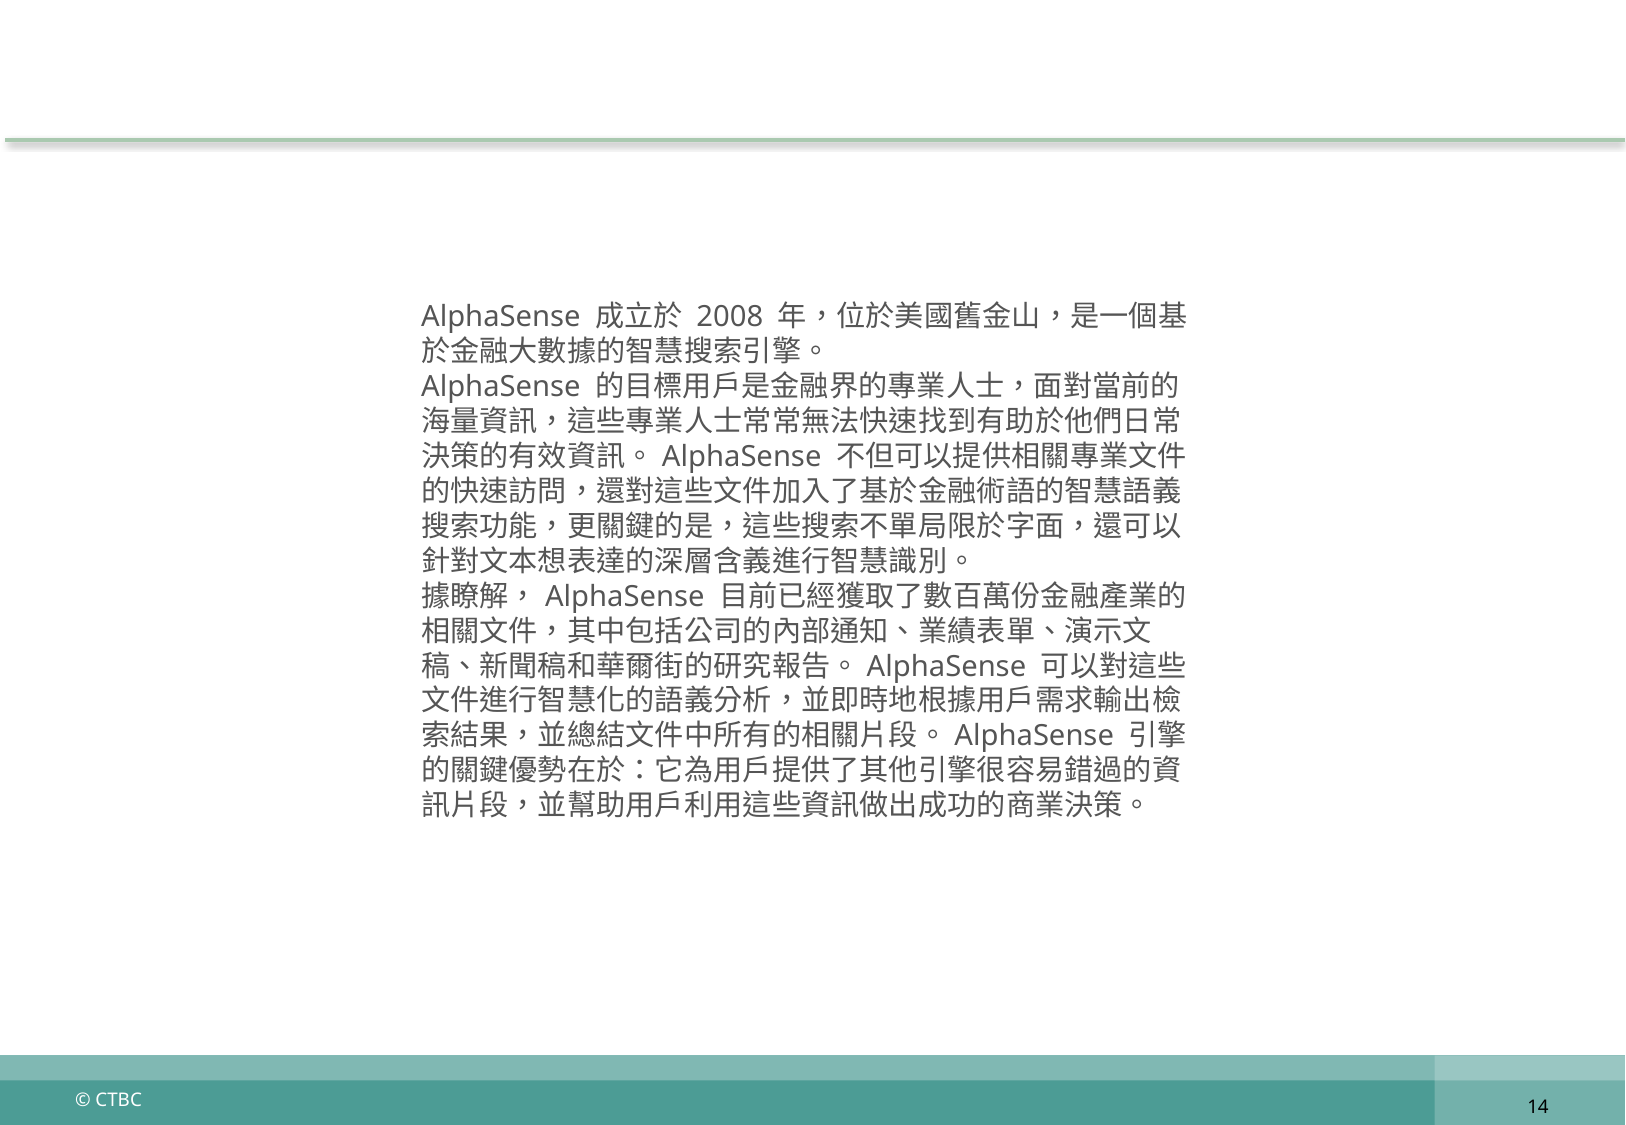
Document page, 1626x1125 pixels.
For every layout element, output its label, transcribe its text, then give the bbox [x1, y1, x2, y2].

text_box AlphaSense 成立於 2008 年，位於美國舊金山，是一個基於金融大數據的智慧搜索引擎。 AlphaSense 的目標用戶是金融界的專業人士，面對當前的海量資訊，這些專業人士常常無法快速找到有助於他們日常決策的有效資訊。AlphaSense 不但可以提供相關專業文件的快速訪問，還對這些文件加入了基於金融術語的智慧語義搜索功能，更關鍵的是，這些搜索不單局限於字面，還可以針對文本想表達的深層含義進行智慧識別。 據瞭解，AlphaSense 目前已經獲取了數百萬份金融產業的相關文件，其中包括公司的內部通知、業績表單、演示文稿、新聞稿和華爾街的研究報告。AlphaSense 可以對這些文件進行智慧化的語義分析，並即時地根據用戶需求輸出檢索結果，並總結文件中所有的相關片段。AlphaSense 引擎的關鍵優勢在於：它為用戶提供了其他引擎很容易錯過的資訊片段，並幫助用戶利用這些資訊做出成功的商業決策。 [406, 289, 1219, 829]
